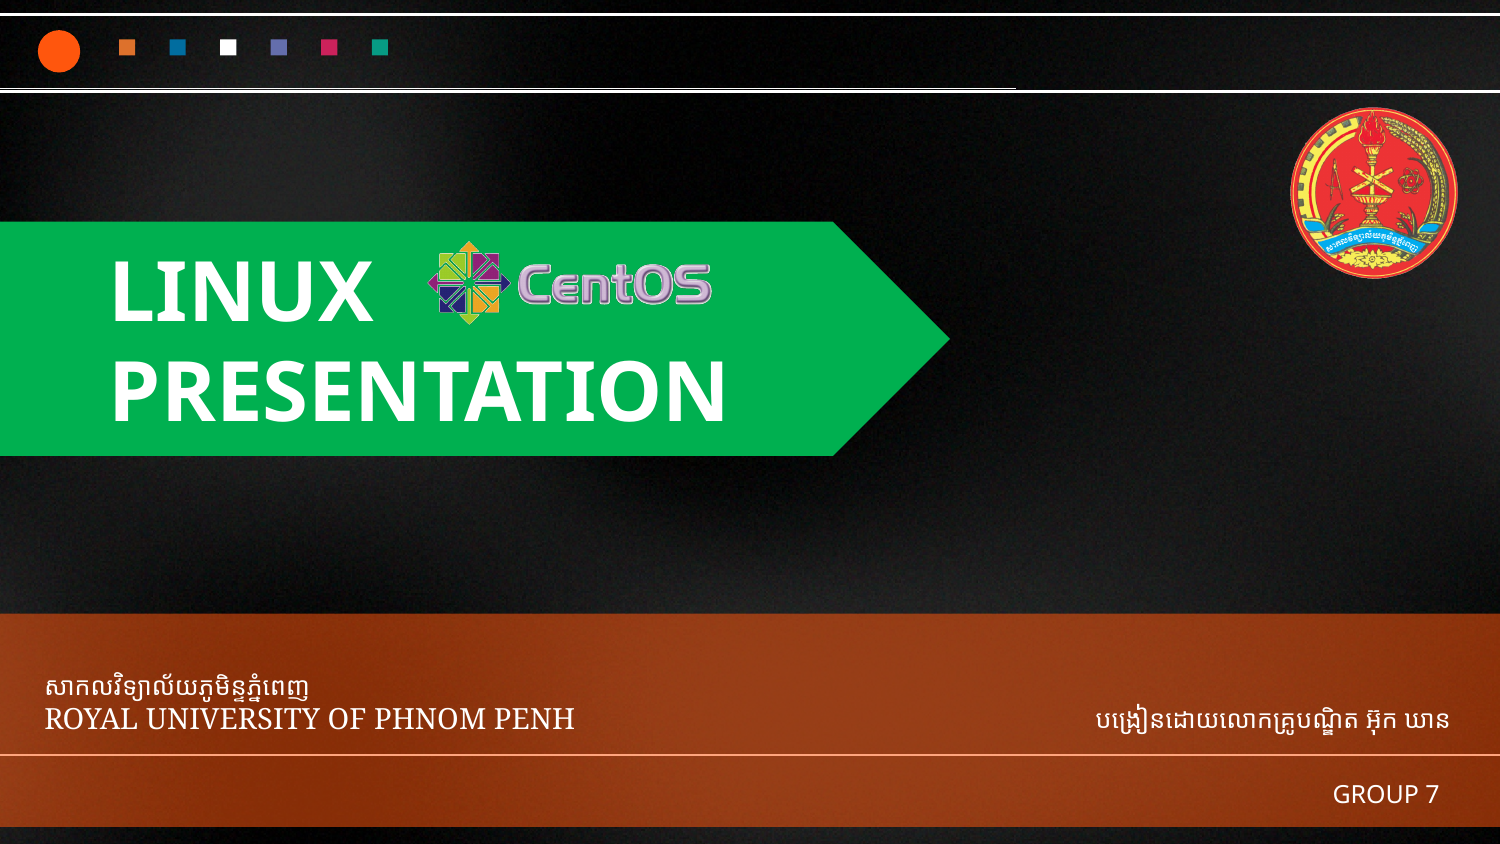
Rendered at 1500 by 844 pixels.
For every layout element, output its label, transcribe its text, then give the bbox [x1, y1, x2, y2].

text_box [370, 37, 390, 57]
text_box [269, 37, 289, 57]
subtitle សាកលវិទ្យាល័យភូមិន្ទភ្នំពេញ ROYAL UNIVERSITY OF PHNOM PENH [4, 655, 712, 734]
picture [426, 241, 712, 326]
text_box [0, 613, 1500, 827]
text_box GROUP 7 [1251, 763, 1496, 843]
text_box បង្រៀនដោយលោកគ្រូបណ្ឌិត​ អ៊ុក ឃាន [1055, 688, 1496, 767]
text_box [218, 37, 238, 57]
title LINUX PRESENTATION [93, 103, 980, 453]
picture [1289, 106, 1458, 279]
text_box [0, 219, 839, 459]
text_box [117, 37, 137, 57]
text_box [168, 37, 188, 57]
text_box [319, 37, 339, 57]
